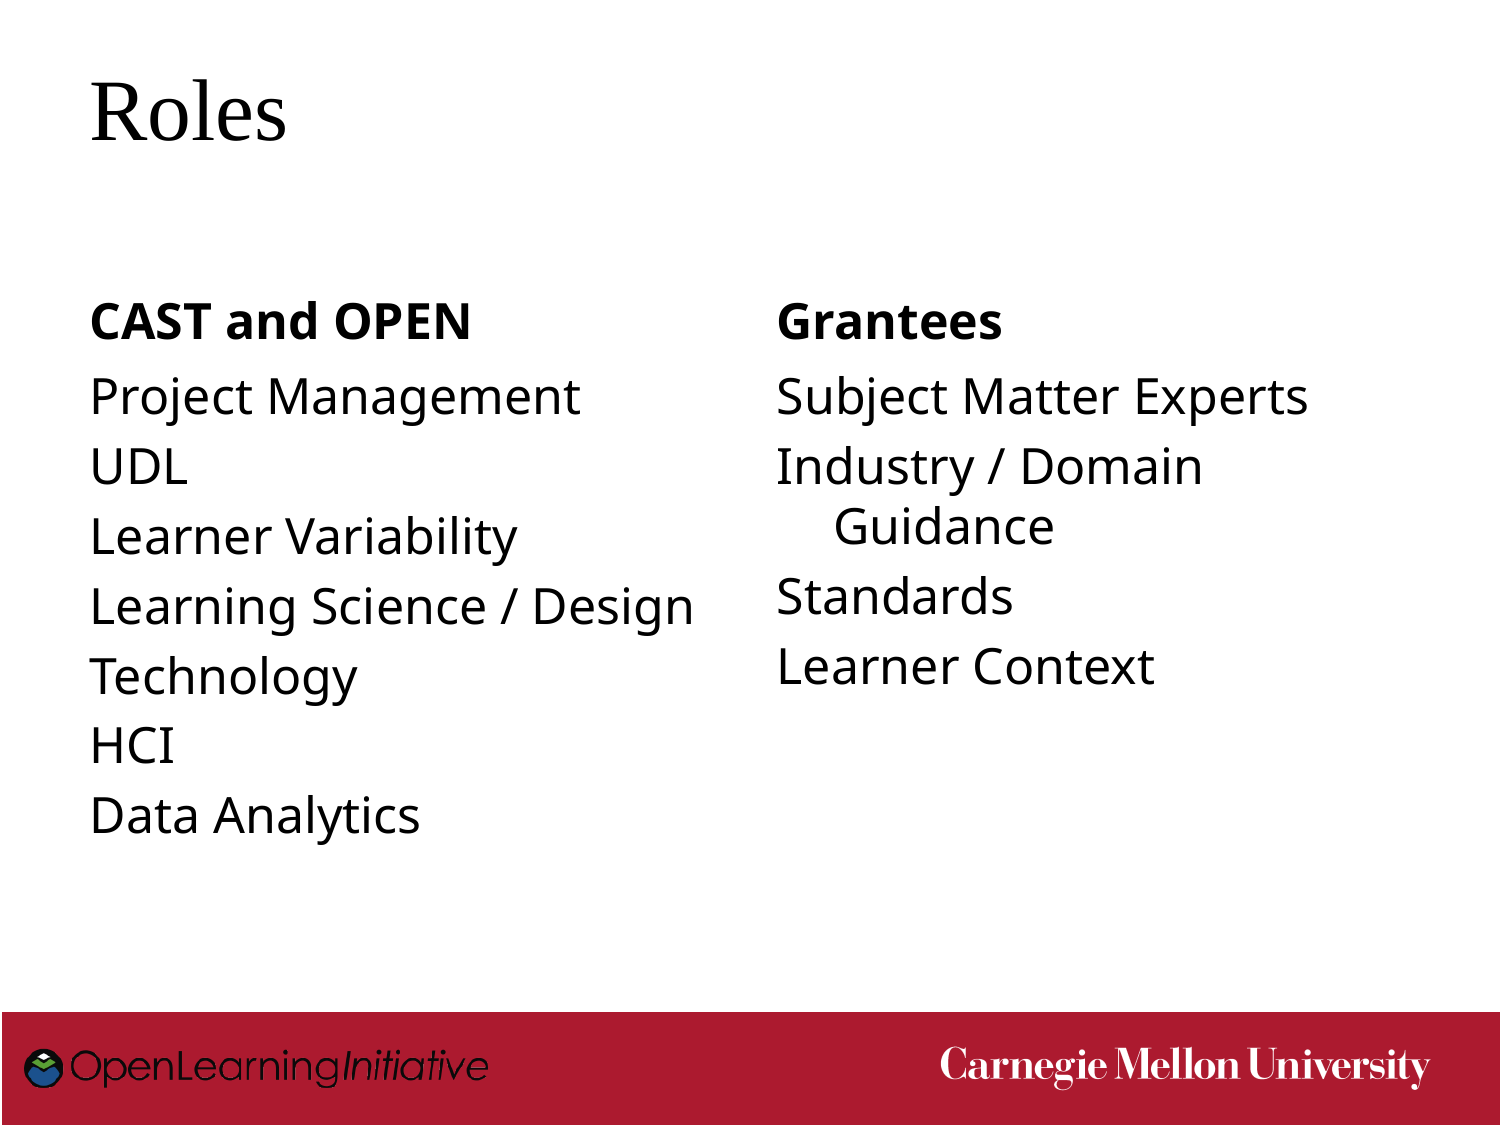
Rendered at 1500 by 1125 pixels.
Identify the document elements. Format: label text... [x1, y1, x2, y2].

list Project Management UDL Learner Variability Learning Science / Design Technology HCI Data Analytics [75, 356, 738, 1005]
title Roles [75, 45, 1425, 233]
list Grantees [761, 251, 1425, 356]
picture [2, 1012, 1500, 1125]
list Subject Matter Experts Industry / Domain Guidance Standards Learner Context [761, 356, 1425, 1005]
list CAST and OPEN [75, 251, 738, 356]
